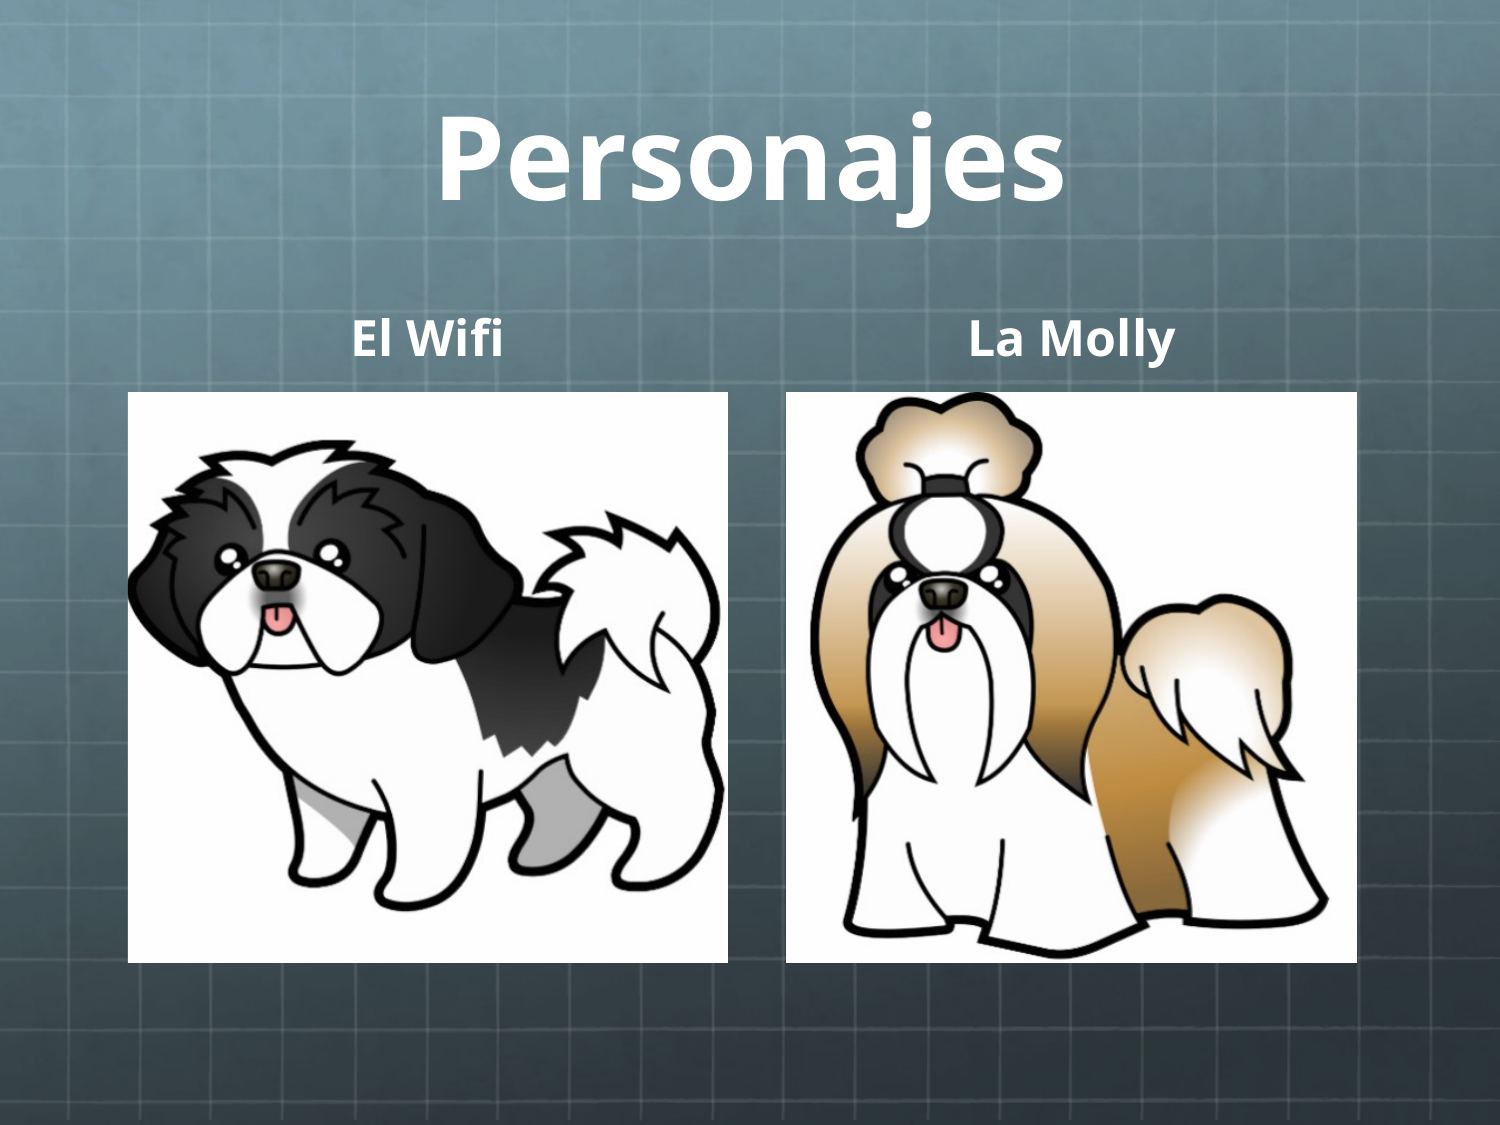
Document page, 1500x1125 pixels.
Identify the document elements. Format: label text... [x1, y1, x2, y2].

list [771, 392, 1373, 963]
picture [0, 0, 1500, 1125]
title Personajes [127, 17, 1372, 289]
list El Wifi [127, 288, 728, 373]
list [127, 392, 729, 963]
list La Molly [771, 288, 1372, 371]
